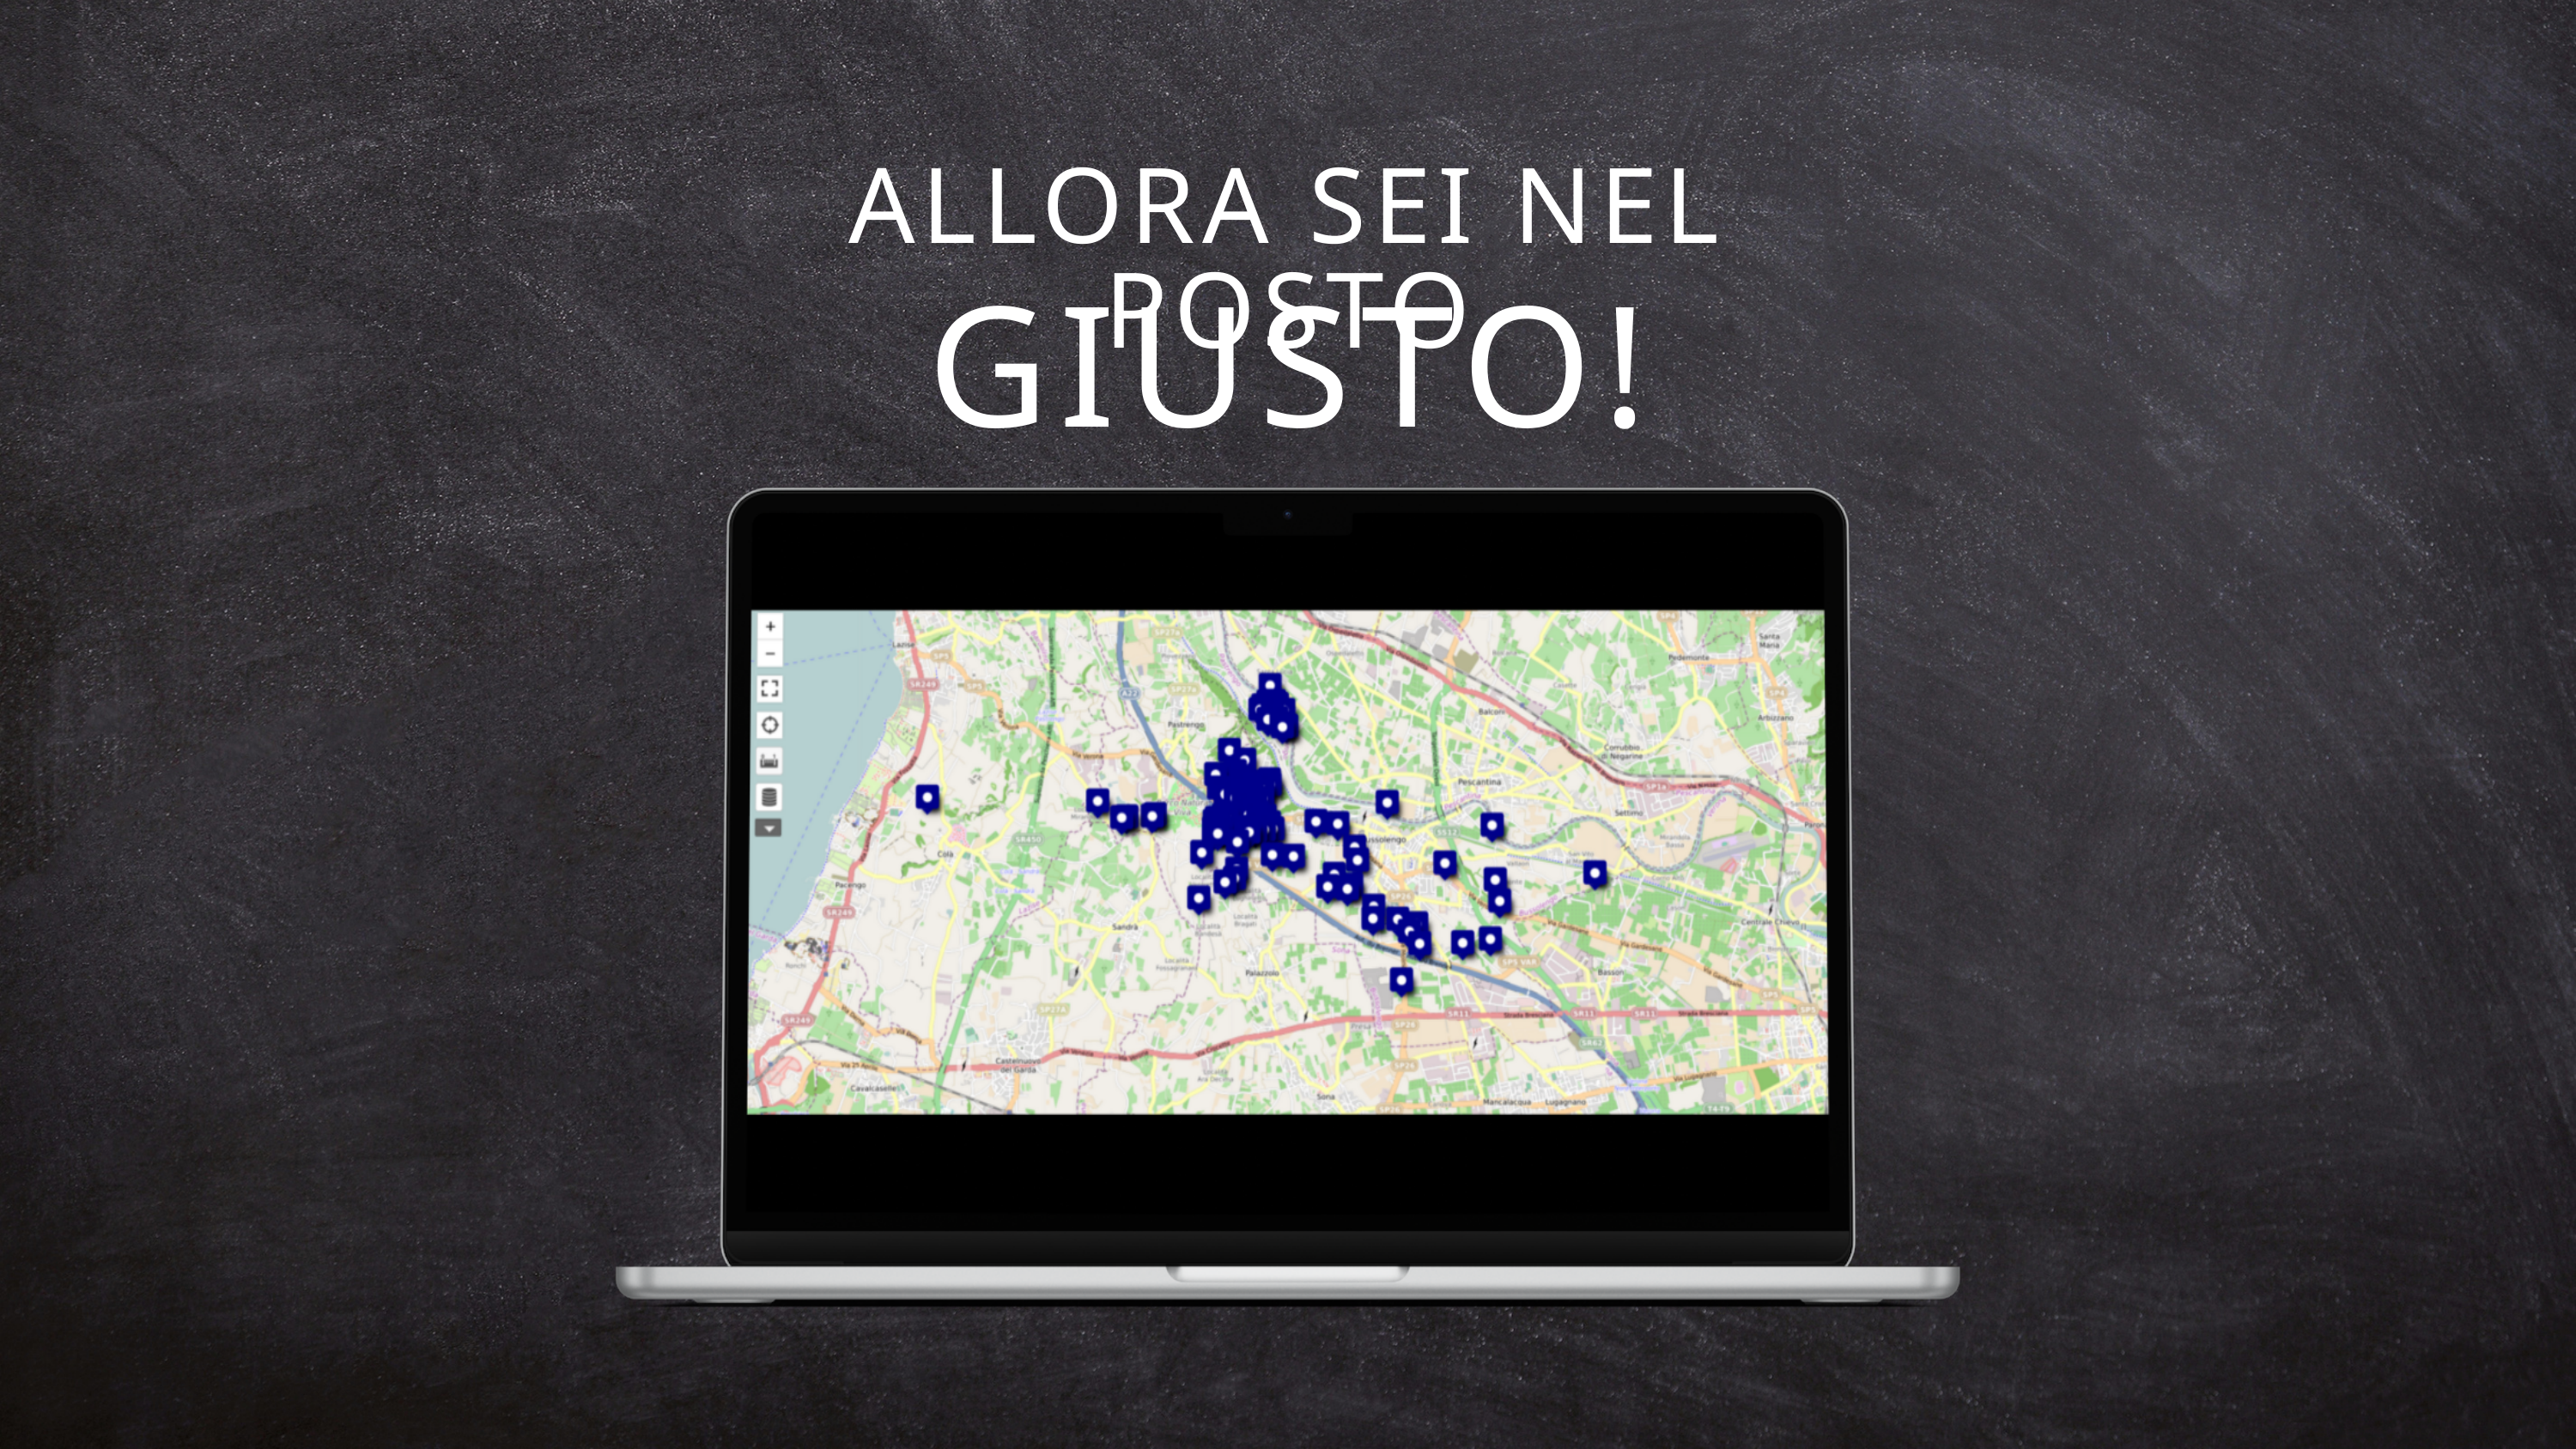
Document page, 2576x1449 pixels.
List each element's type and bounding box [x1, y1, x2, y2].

text_box [242, 143, 2334, 1449]
picture [0, 0, 2576, 1449]
